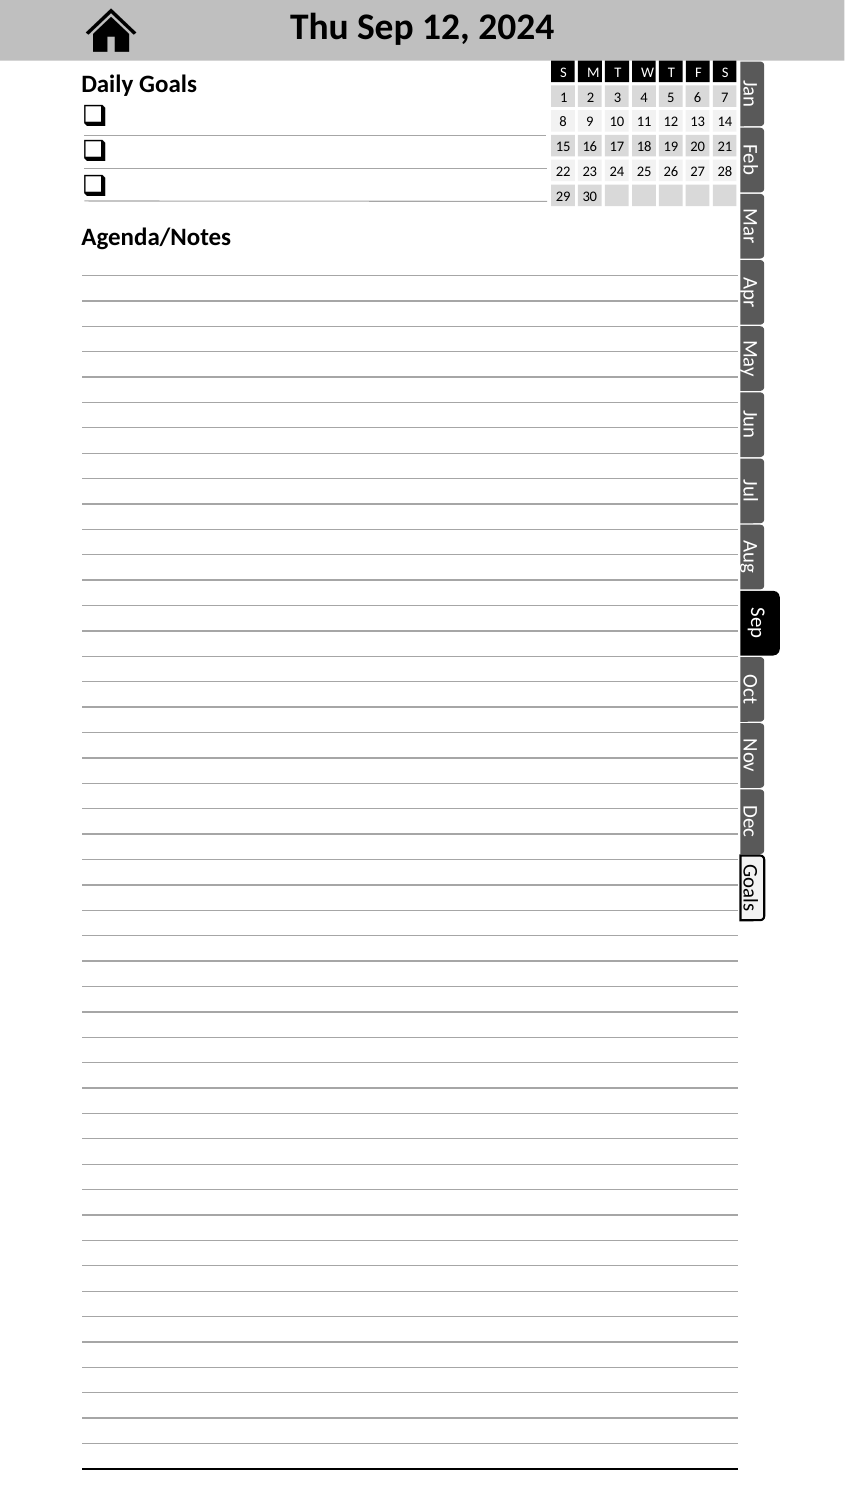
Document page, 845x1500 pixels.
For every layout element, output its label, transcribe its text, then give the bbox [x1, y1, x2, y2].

list Thu Sep 12, 2024 [190, 0, 655, 61]
picture [82, 1, 140, 59]
